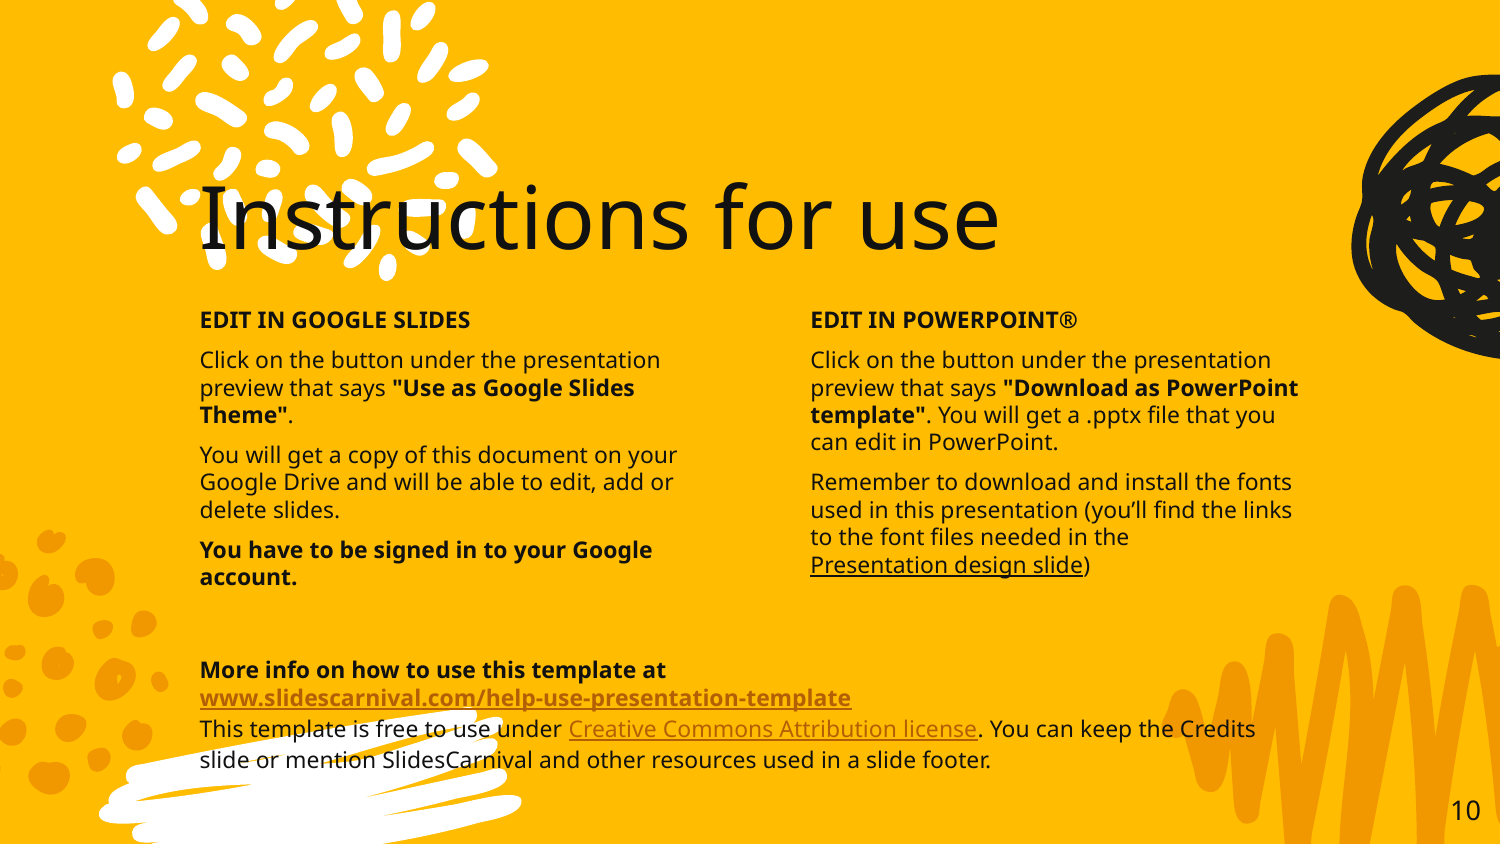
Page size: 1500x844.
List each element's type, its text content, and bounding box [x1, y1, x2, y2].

slide_number 10 [1391, 779, 1482, 844]
list More info on how to use this template at www.slidescarnival.com/help-use-presentation-template This template is free to use under Creative Commons Attribution license. You can keep the Credits slide or mention SlidesCarnival and other resources used in a slide footer. [199, 655, 1301, 781]
list EDIT IN POWERPOINT® Click on the button under the presentation preview that says "Download as PowerPoint template". You will get a .pptx file that you can edit in PowerPoint. Remember to download and install the fonts used in this presentation (you’ll find the links to the font files needed in the Presentation design slide) [810, 305, 1301, 622]
title Instructions for use [199, 164, 1301, 267]
list EDIT IN GOOGLE SLIDES Click on the button under the presentation preview that says "Use as Google Slides Theme". You will get a copy of this document on your Google Drive and will be able to edit, add or delete slides. You have to be signed in to your Google account. [199, 305, 690, 622]
